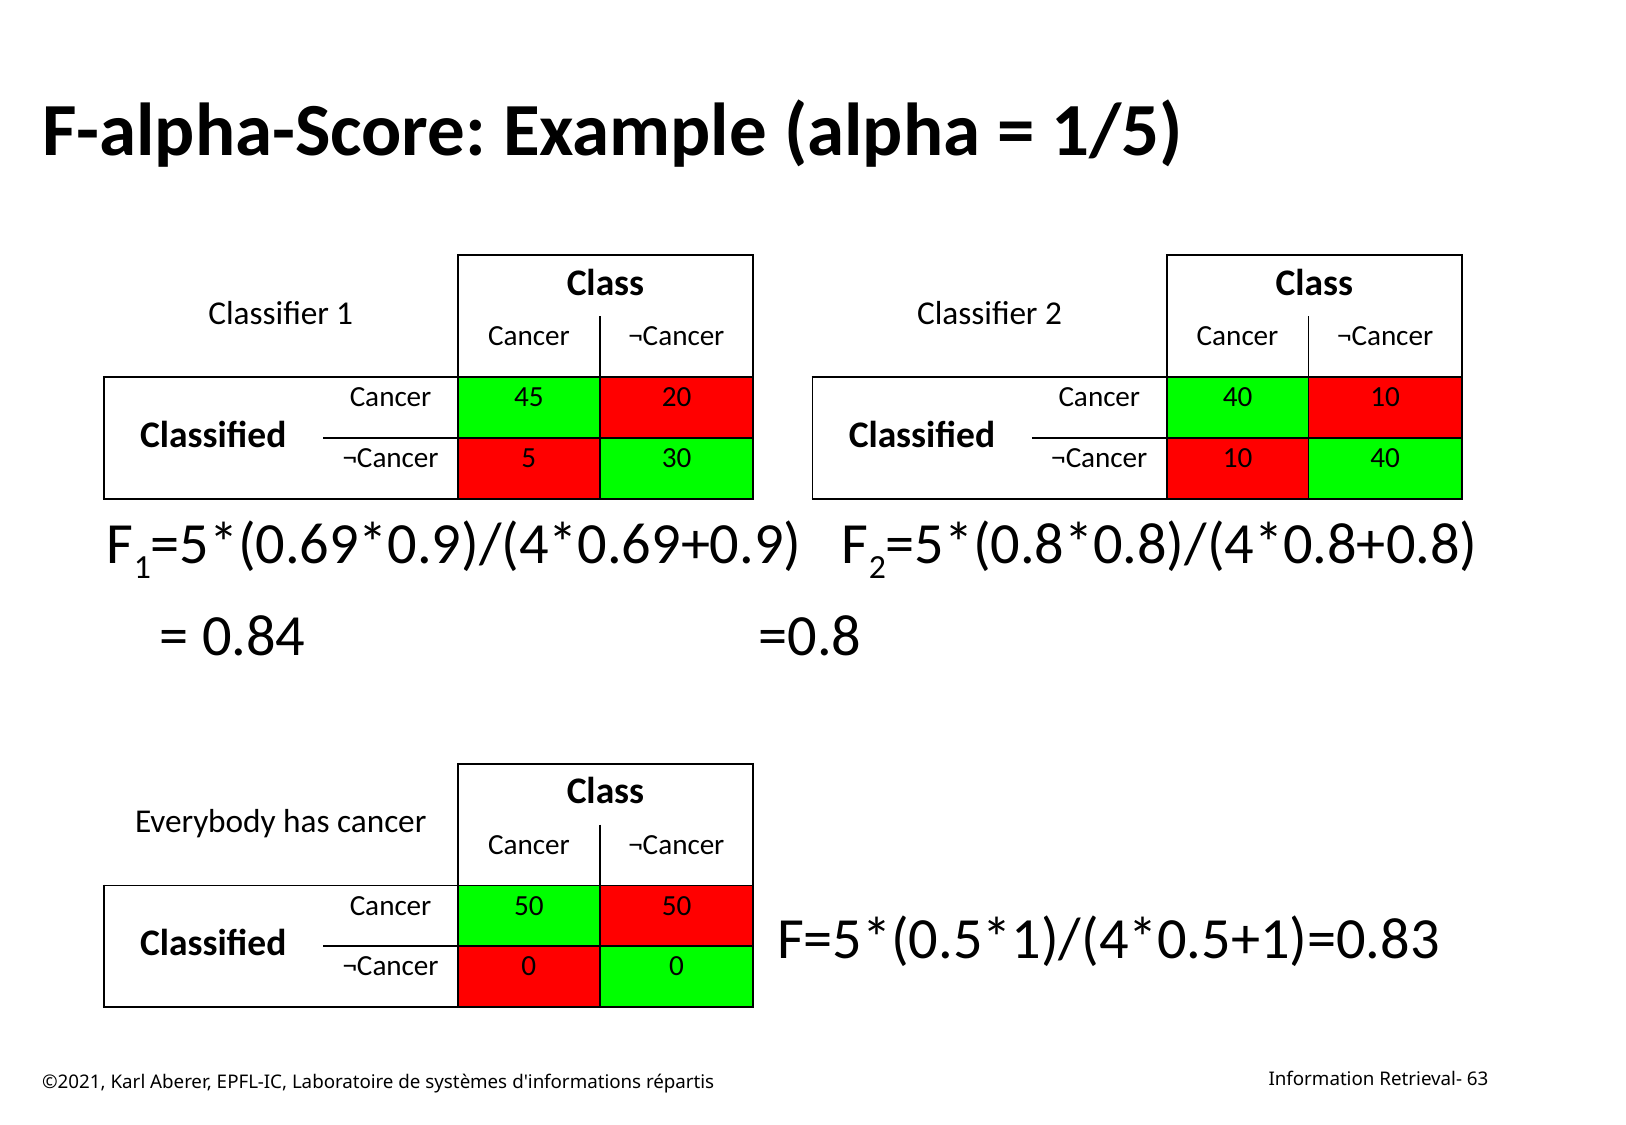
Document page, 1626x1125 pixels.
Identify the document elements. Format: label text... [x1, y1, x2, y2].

table_cell 40 [1309, 439, 1461, 498]
table_header Class [1168, 256, 1461, 316]
table_cell Cancer [323, 378, 457, 437]
text_box F=5*(0.5*1)/(4*0.5+1)=0.83 [762, 893, 1469, 978]
table_cell Cancer [459, 316, 599, 376]
table_cell 45 [459, 378, 599, 437]
table_cell Classified [813, 378, 1032, 498]
table_header Classifier 1 [104, 255, 457, 376]
table_cell ¬Cancer [601, 316, 752, 376]
table_cell 0 [601, 947, 752, 1006]
table_cell 40 [1168, 378, 1308, 437]
table_cell 50 [459, 886, 599, 945]
table_header Classifier 2 [812, 255, 1166, 376]
table_cell Classified [105, 378, 323, 498]
table_header Class [459, 765, 752, 825]
footer ©2021, Karl Aberer, EPFL-IC, Laboratoire de systèmes d'informations répartis [26, 1062, 1071, 1101]
table_header Class [459, 256, 752, 316]
table_cell Cancer [1168, 316, 1308, 376]
table_cell 5 [459, 439, 599, 498]
table_cell Cancer [323, 886, 457, 945]
table_cell 10 [1309, 378, 1461, 437]
list F1=5*(0.69*0.9)/(4*0.69+0.9) F2=5*(0.8*0.8)/(4*0.8+0.8) = 0.84 =0.8 [91, 219, 1522, 1045]
table_cell Cancer [459, 825, 599, 885]
table_cell 10 [1168, 439, 1308, 498]
table_cell Classified [105, 886, 323, 1006]
table_header Everybody has cancer [104, 764, 457, 885]
table_cell ¬Cancer [601, 825, 752, 885]
table_cell ¬Cancer [1032, 439, 1166, 498]
table_cell 50 [601, 886, 752, 945]
title F-alpha-Score: Example (alpha = 1/5) [27, 50, 1504, 200]
table_cell Cancer [1032, 378, 1166, 437]
table_cell ¬Cancer [323, 439, 457, 498]
table_cell 0 [459, 947, 599, 1006]
table_cell ¬Cancer [1309, 316, 1461, 376]
table_cell 30 [601, 439, 752, 498]
table_cell ¬Cancer [323, 947, 457, 1006]
table_cell 20 [601, 378, 752, 437]
